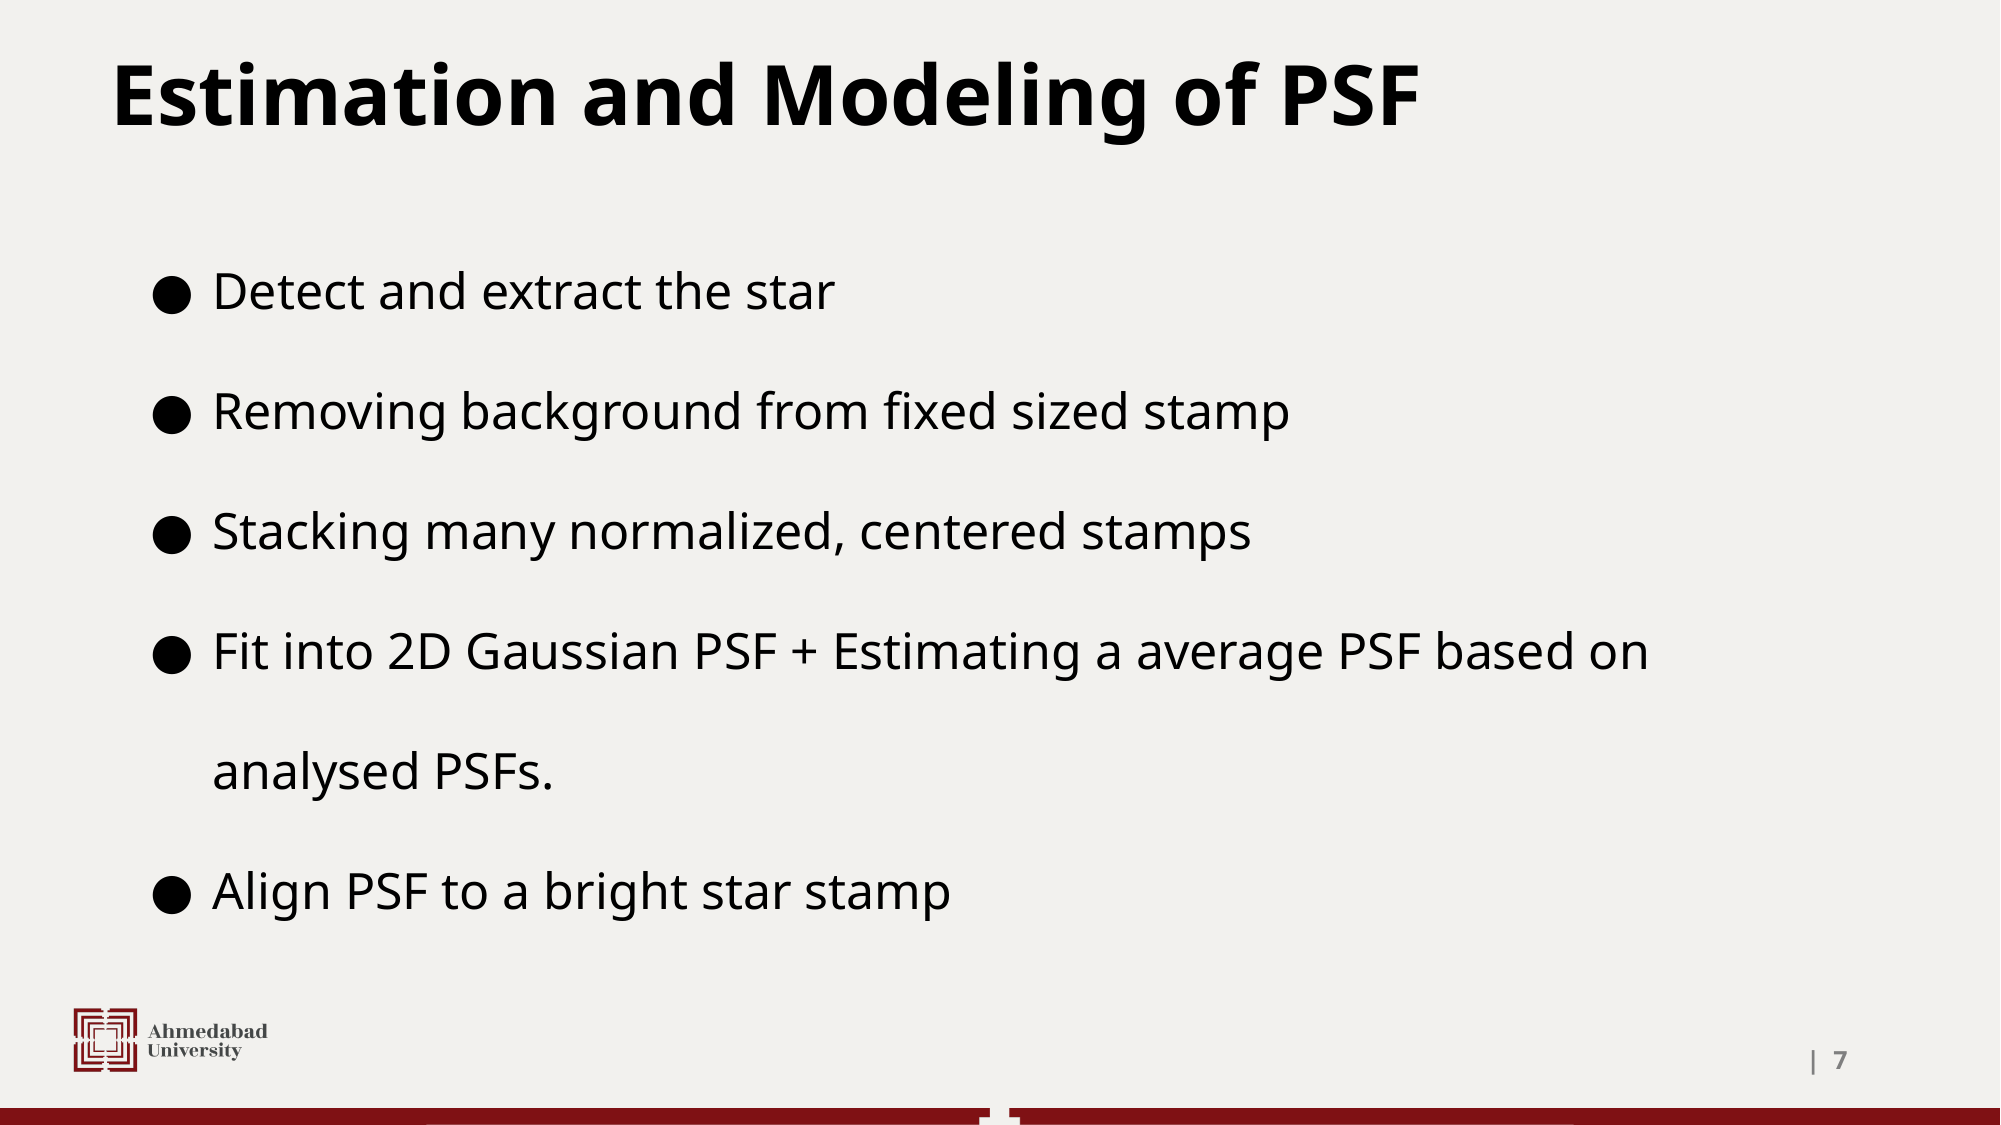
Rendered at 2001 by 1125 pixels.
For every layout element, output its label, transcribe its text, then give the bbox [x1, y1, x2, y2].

picture [0, 1108, 2000, 1125]
slide_number | ‹#› [1772, 1030, 1863, 1093]
title Estimation and Modeling of PSF [95, 0, 1821, 152]
picture [58, 990, 283, 1089]
text_box Detect and extract the star Removing background from fixed sized stamp Stacking many normalized, centered stamps Fit into 2D Gaussian PSF + Estimating a average PSF based on analysed PSFs. Align PSF to a bright star stamp [122, 184, 1848, 962]
